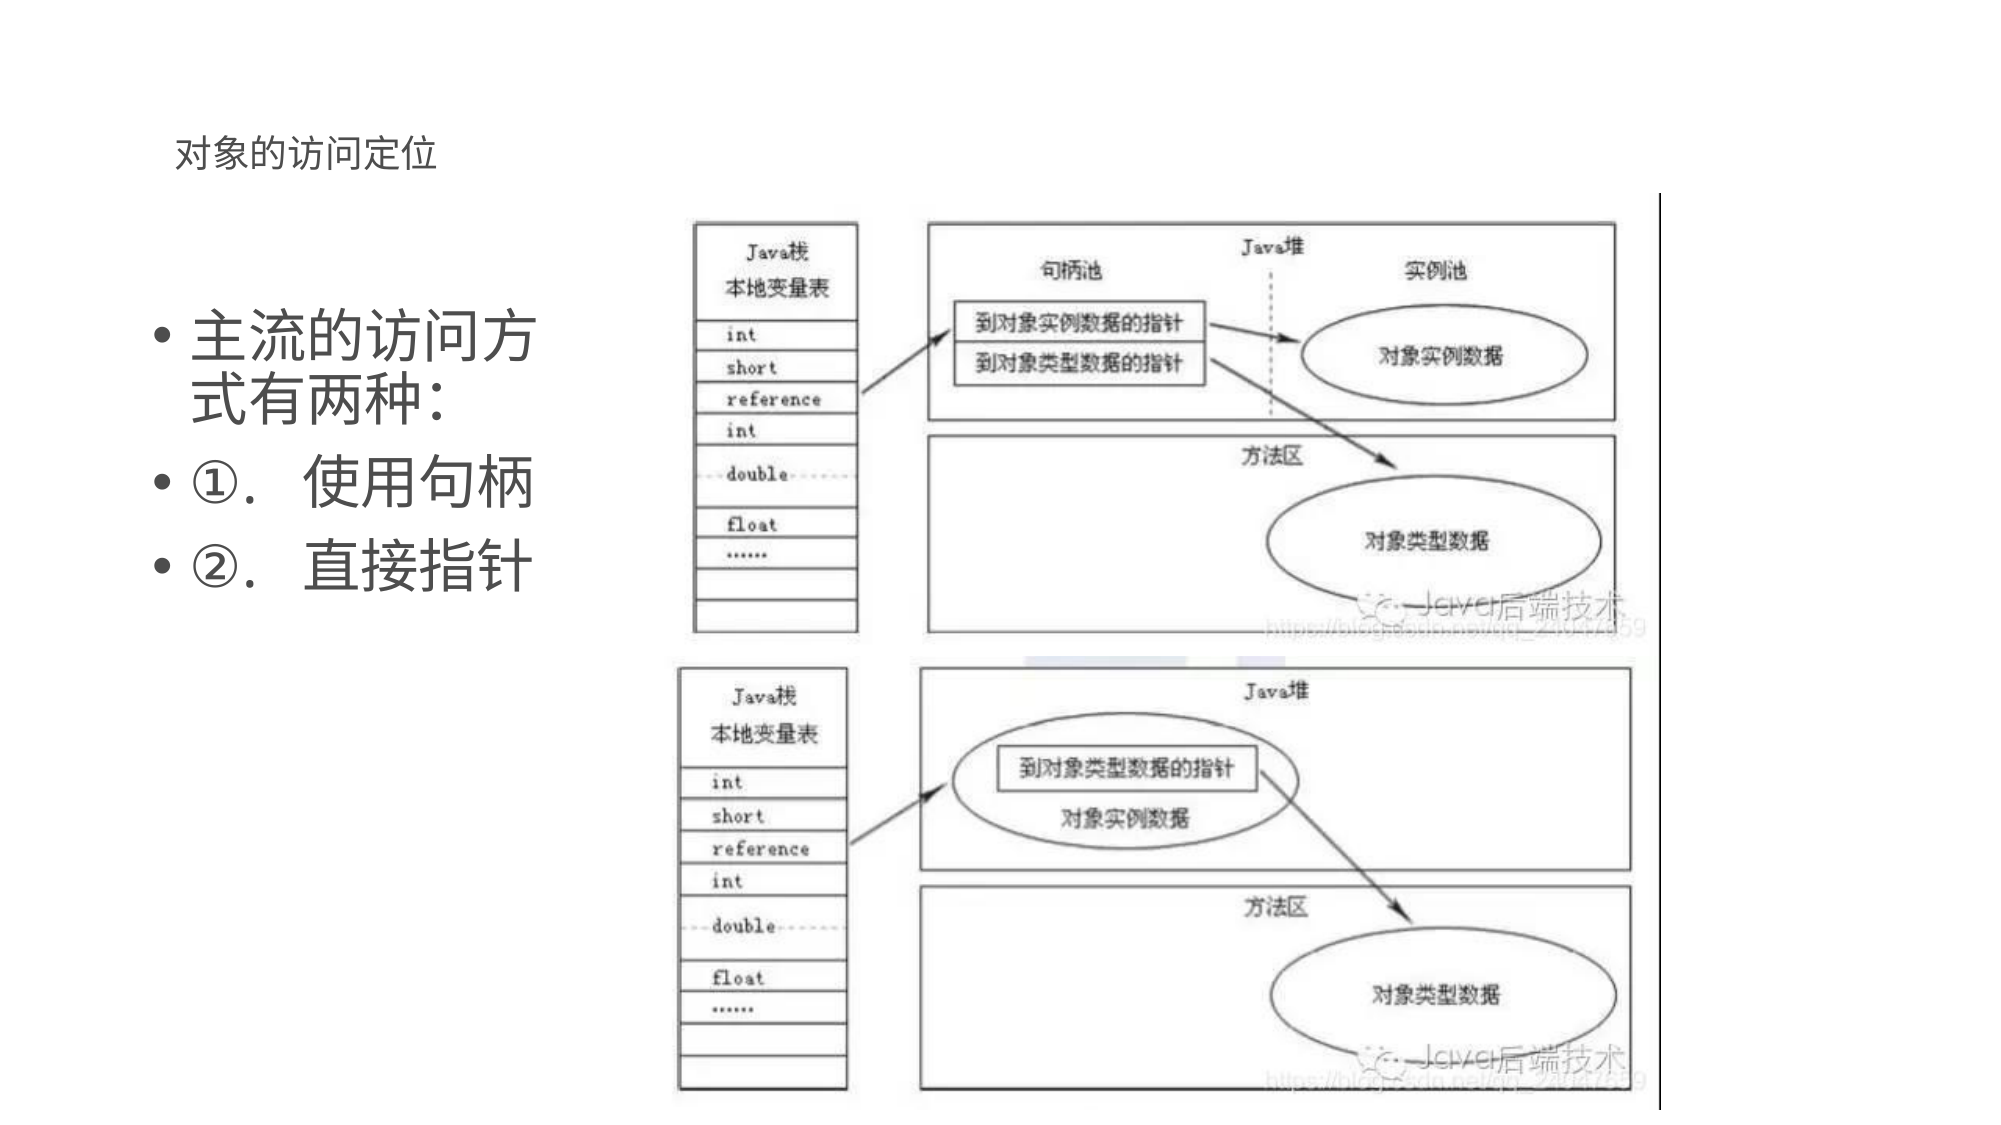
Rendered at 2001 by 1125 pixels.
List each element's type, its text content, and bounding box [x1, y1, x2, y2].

picture [660, 193, 1661, 1110]
title 对象的访问定位 [137, 72, 1863, 245]
list 主流的访问方式有两种： ①. 使用句柄 ②. 直接指针 [137, 299, 557, 1014]
